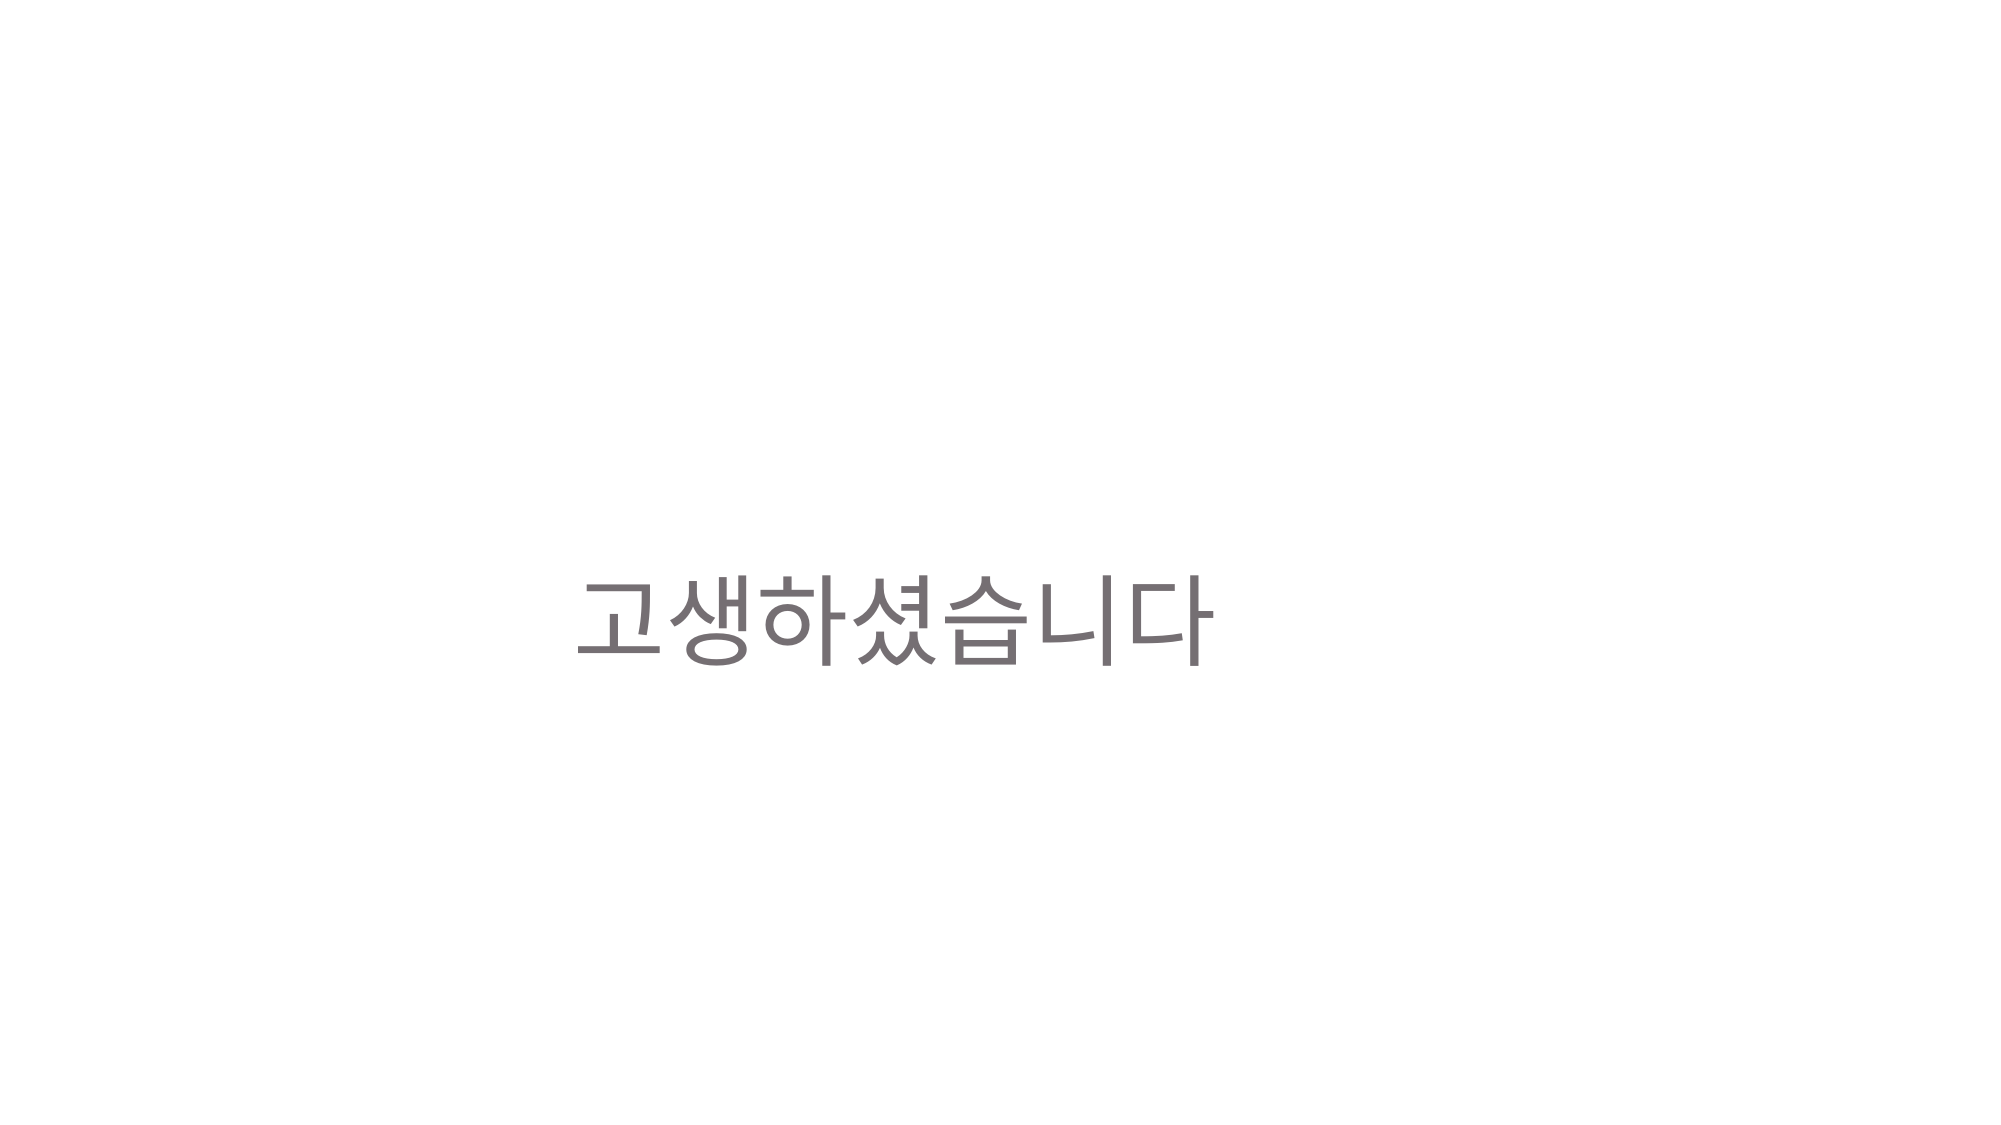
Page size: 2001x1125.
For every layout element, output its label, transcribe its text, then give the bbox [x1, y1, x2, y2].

text_box 고생하셨습니다 [558, 550, 1481, 686]
